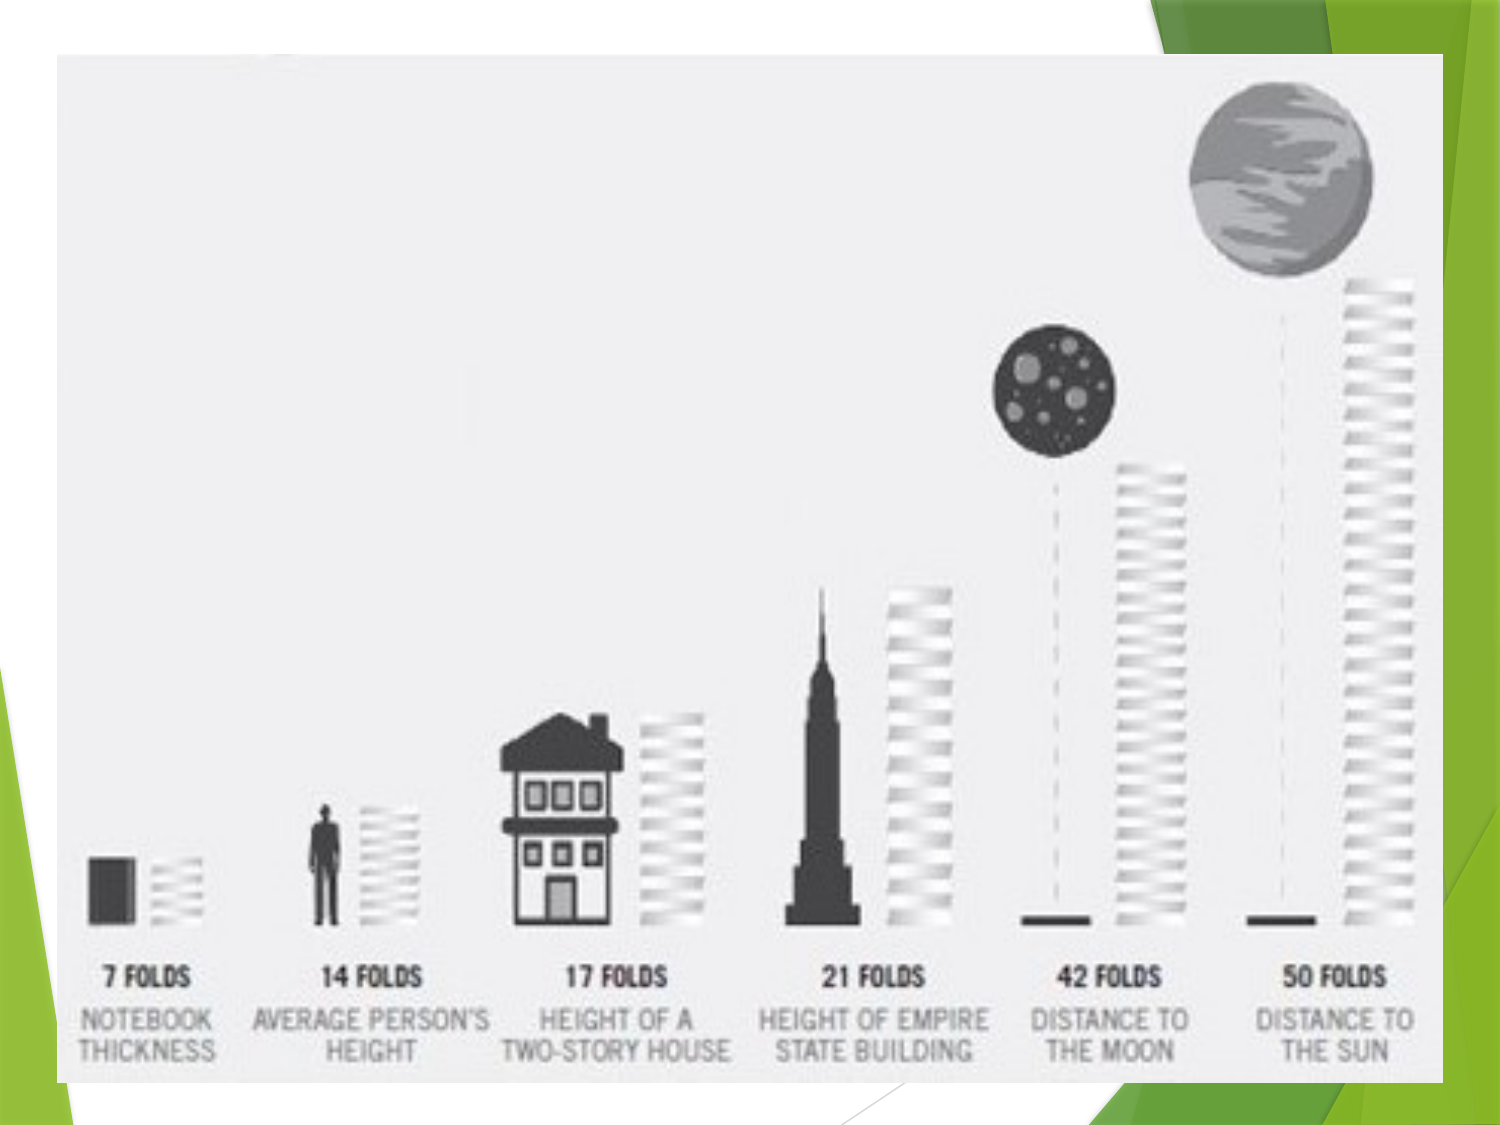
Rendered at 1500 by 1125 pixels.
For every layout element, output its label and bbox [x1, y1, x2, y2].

picture [56, 53, 1443, 1083]
